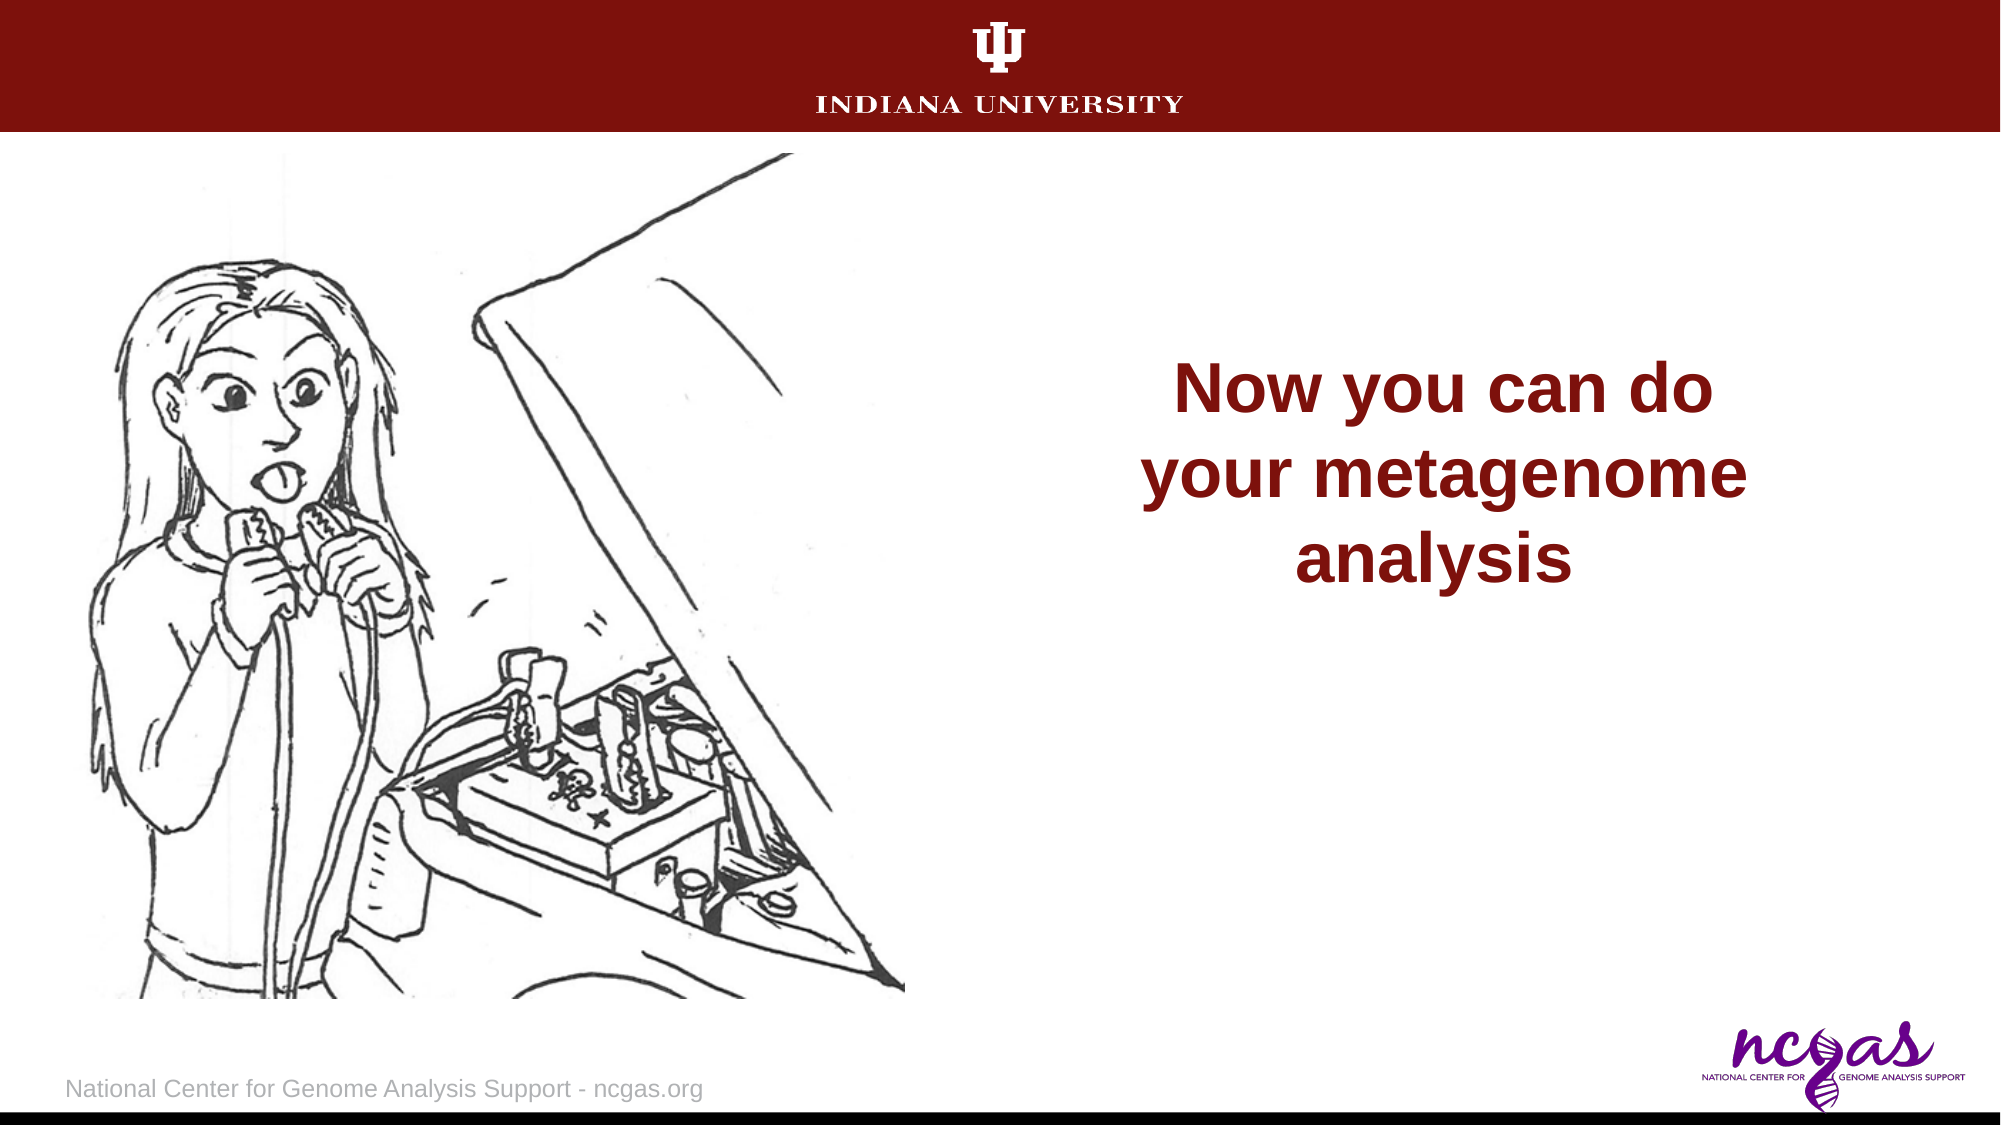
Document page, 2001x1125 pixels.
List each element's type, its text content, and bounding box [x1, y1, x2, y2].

picture [816, 22, 1183, 113]
footer National Center for Genome Analysis Support - ncgas.org [50, 1064, 1134, 1115]
title Now you can do your metagenome analysis [1084, 305, 1805, 632]
picture [1688, 1019, 1977, 1116]
picture [49, 153, 906, 999]
